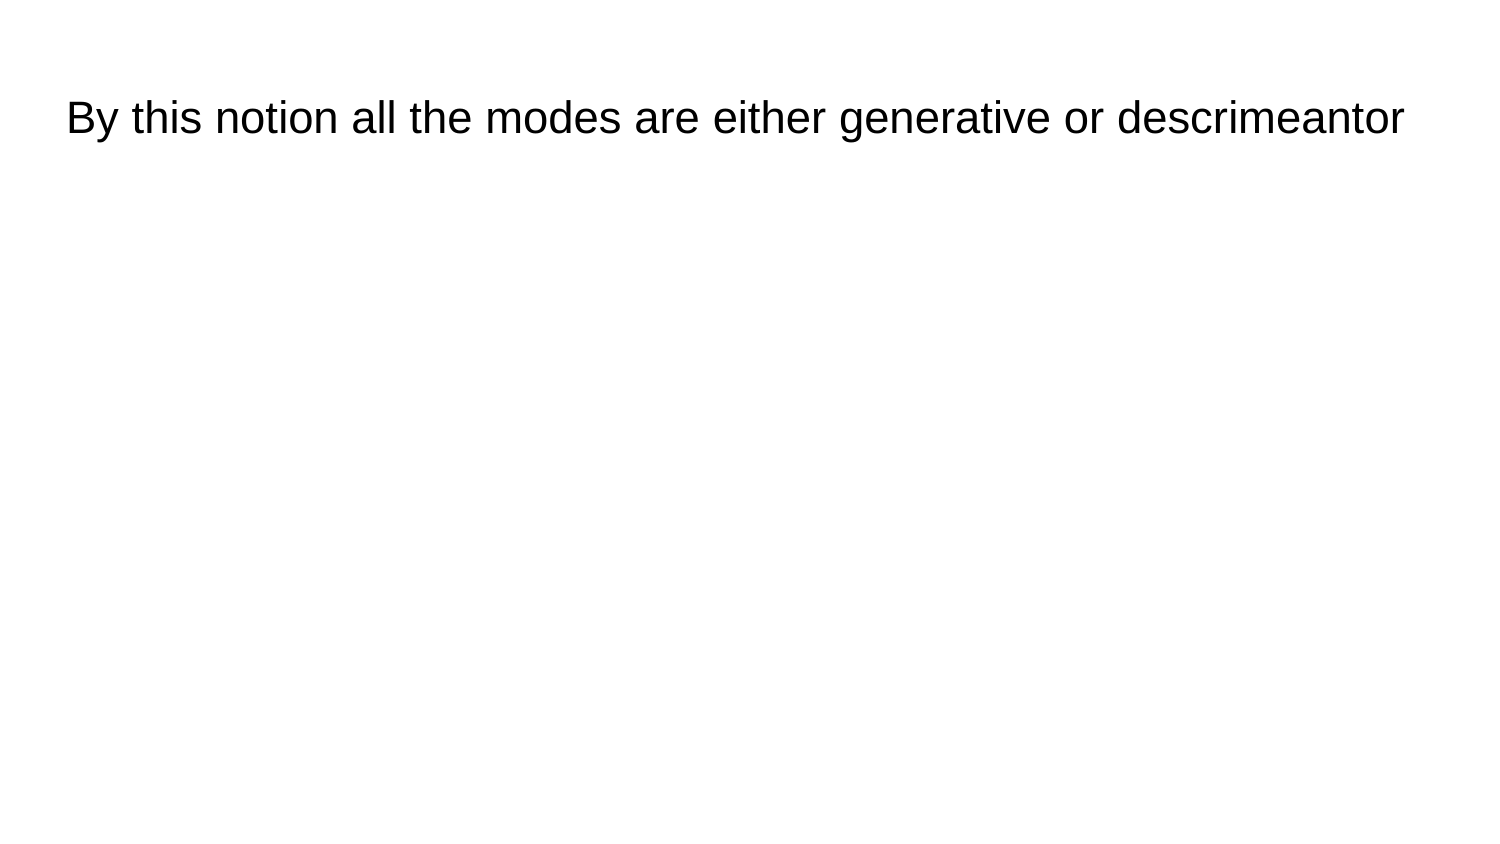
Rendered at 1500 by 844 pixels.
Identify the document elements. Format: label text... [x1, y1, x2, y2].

title By this notion all the modes are either generative or descrimeantor [51, 72, 1449, 167]
